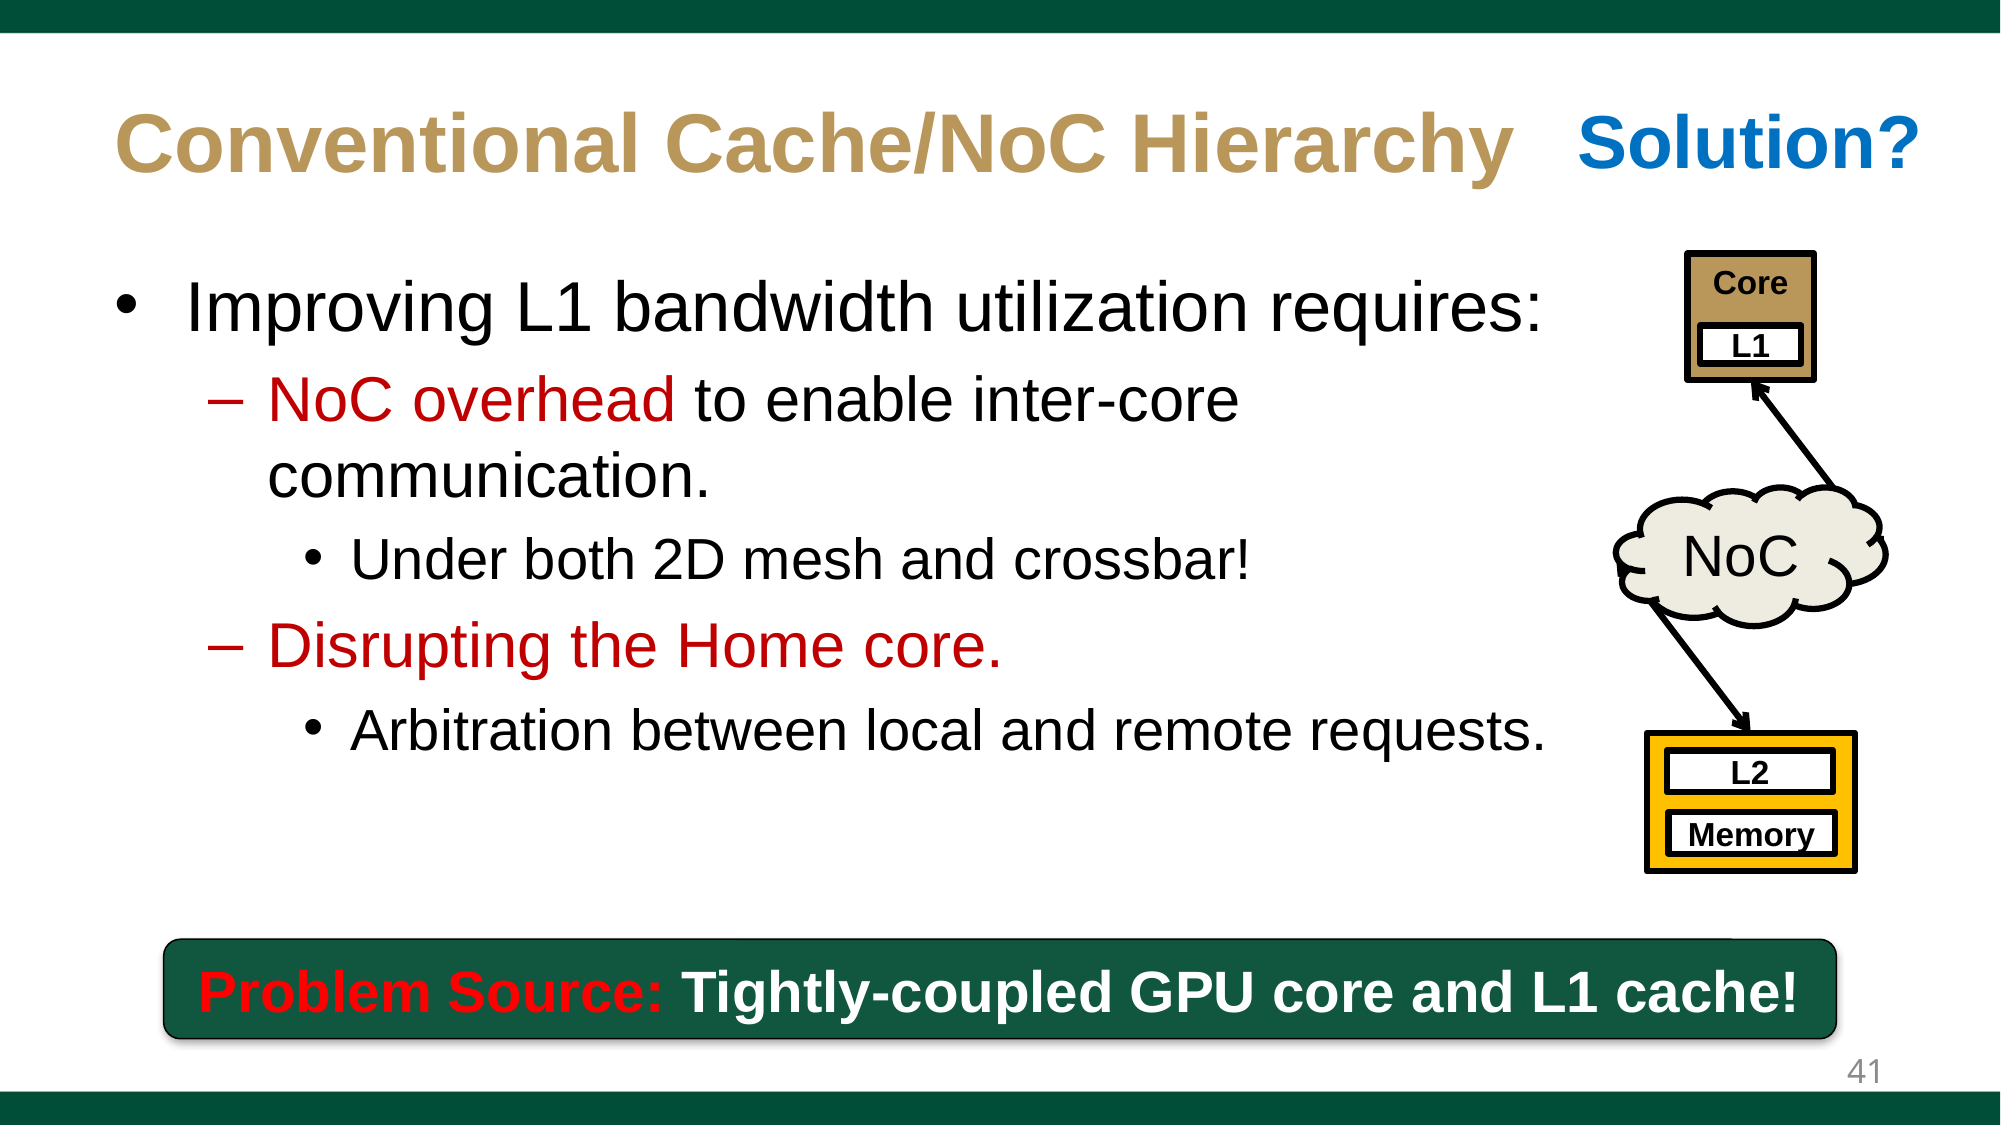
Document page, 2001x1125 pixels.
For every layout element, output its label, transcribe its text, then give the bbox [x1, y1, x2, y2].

footer [683, 1050, 1317, 1103]
picture [0, 0, 2001, 1125]
text_box Solution? [1562, 85, 1938, 191]
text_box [1615, 253, 1886, 872]
slide_number 41 [1433, 1042, 1900, 1103]
text_box Problem Source: Tightly-coupled GPU core and L1 cache! [162, 938, 1838, 1040]
title Conventional Cache/NoC Hierarchy [99, 45, 1900, 233]
list Improving L1 bandwidth utilization requires: NoC overhead to enable inter-core communication. Under both 2D mesh and crossbar! Disrupting the Home core. Arbitration between local and remote requests. [99, 253, 1600, 904]
